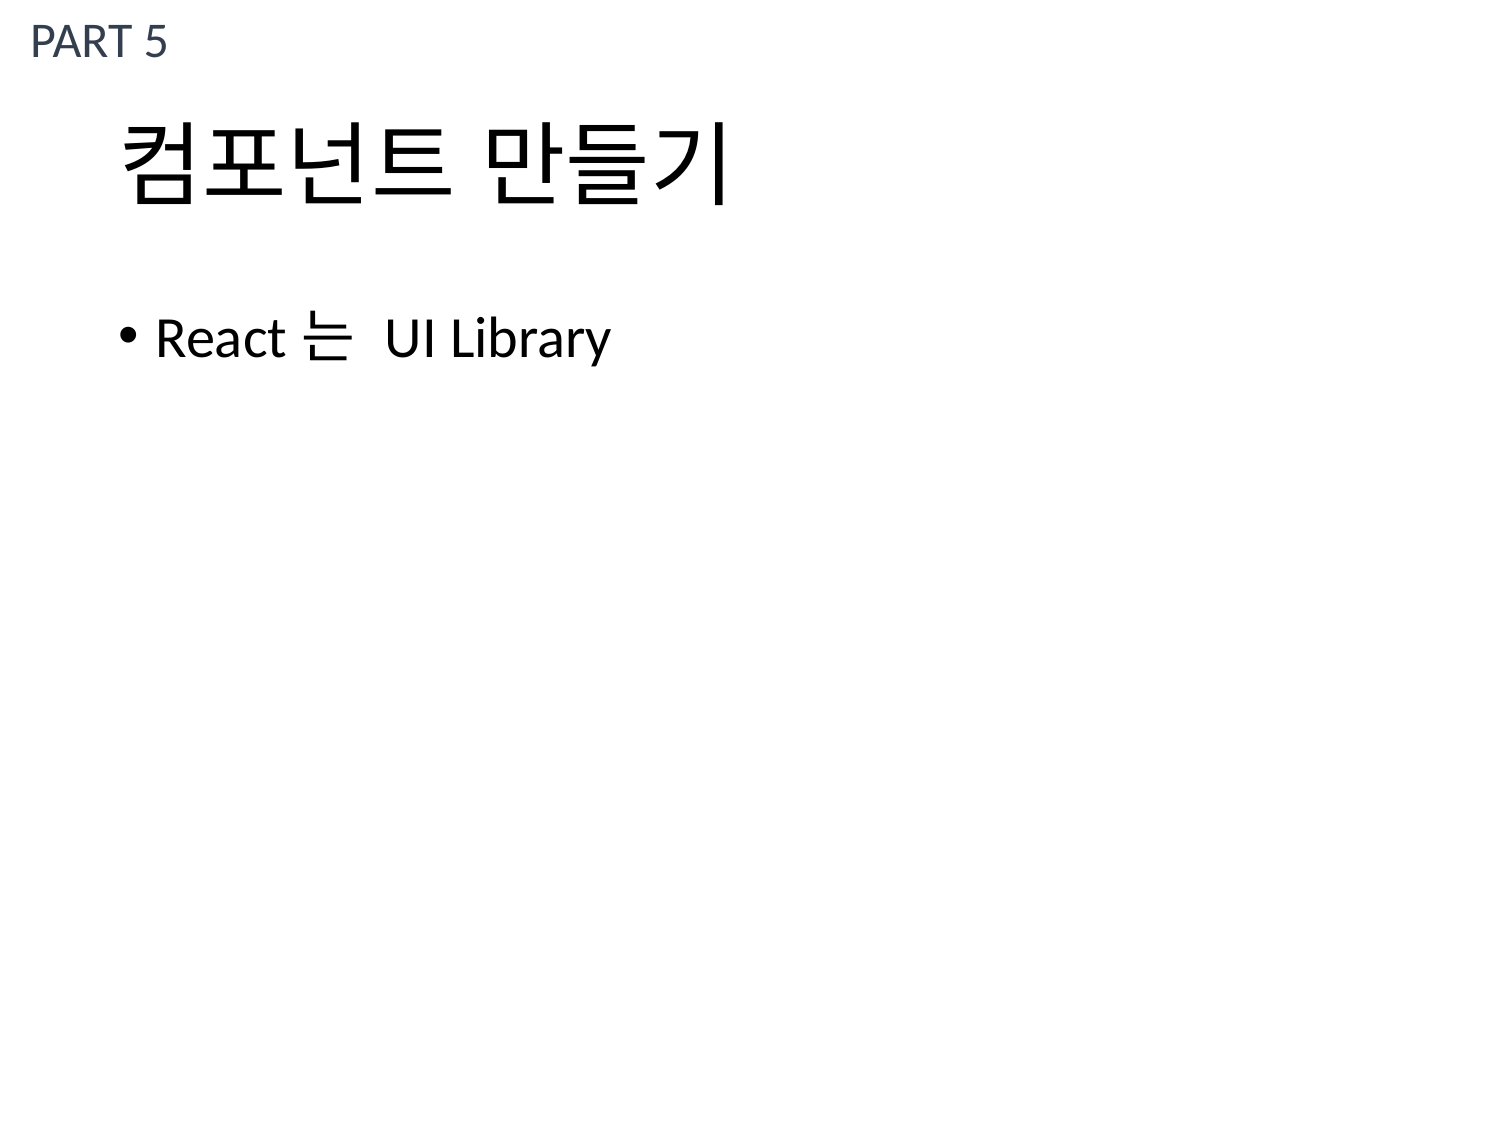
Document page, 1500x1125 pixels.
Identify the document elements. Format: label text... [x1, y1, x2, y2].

title 컴포넌트 만들기 [103, 59, 1397, 278]
list React는 UI Library [103, 299, 1397, 1014]
text_box PART 5 [15, 0, 184, 75]
